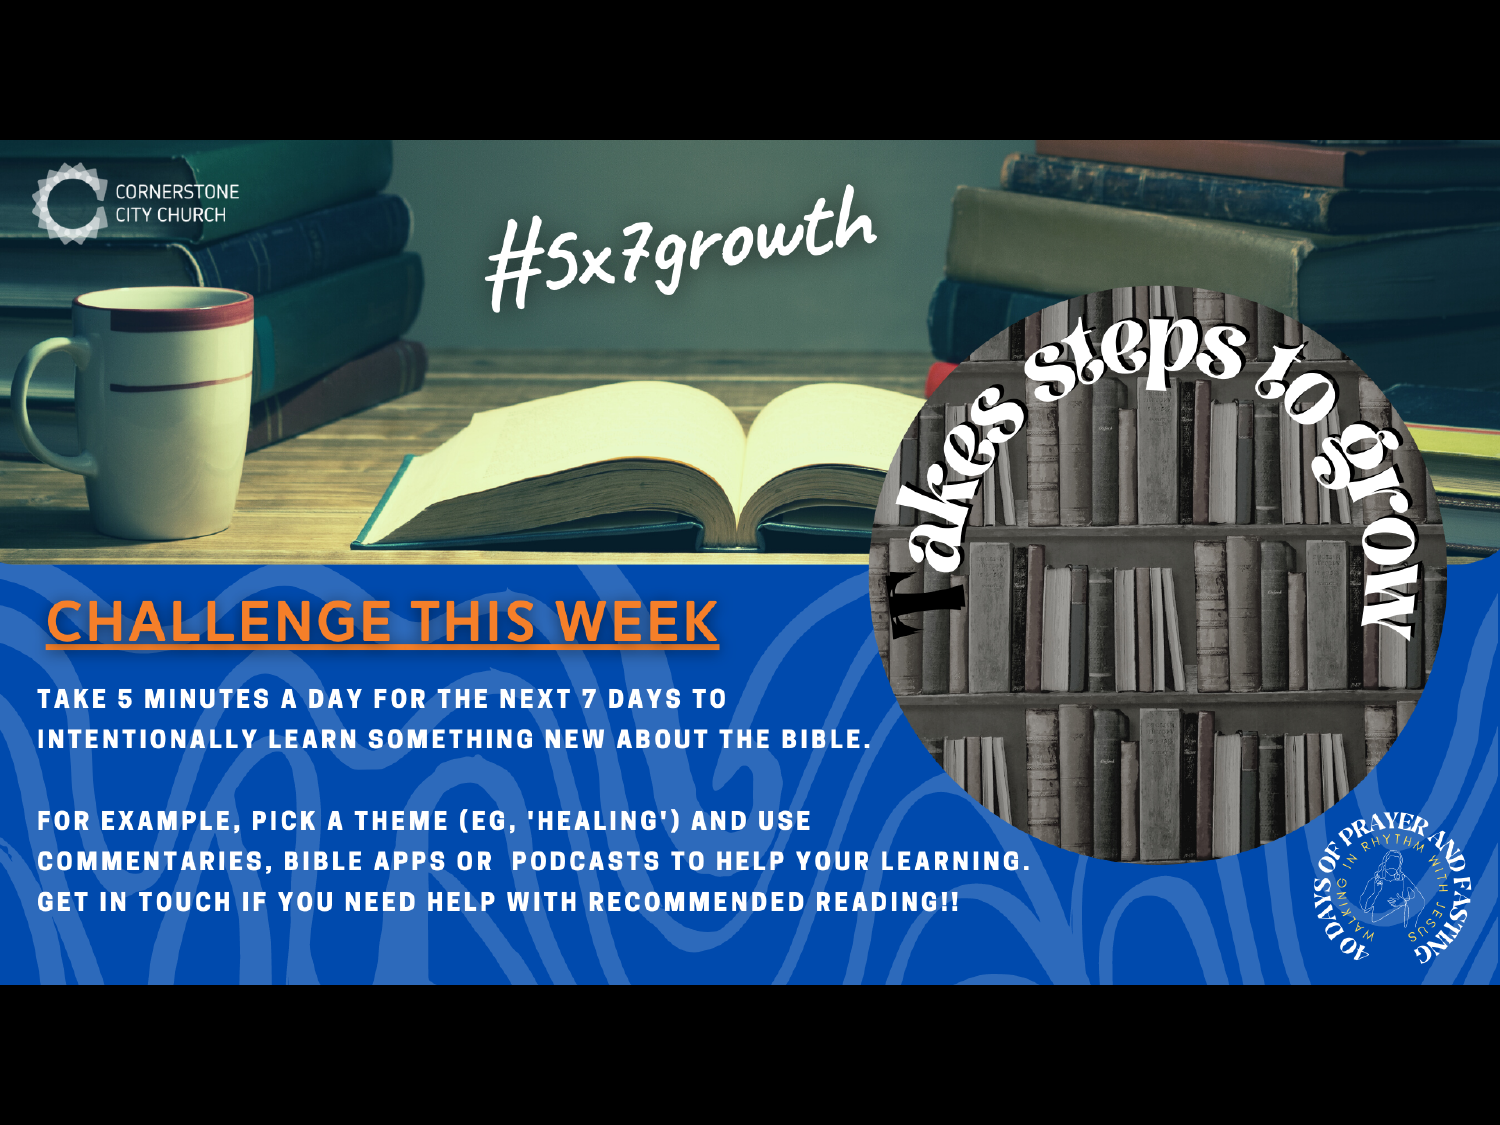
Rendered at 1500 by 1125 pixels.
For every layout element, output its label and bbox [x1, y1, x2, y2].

picture [0, 140, 1500, 985]
